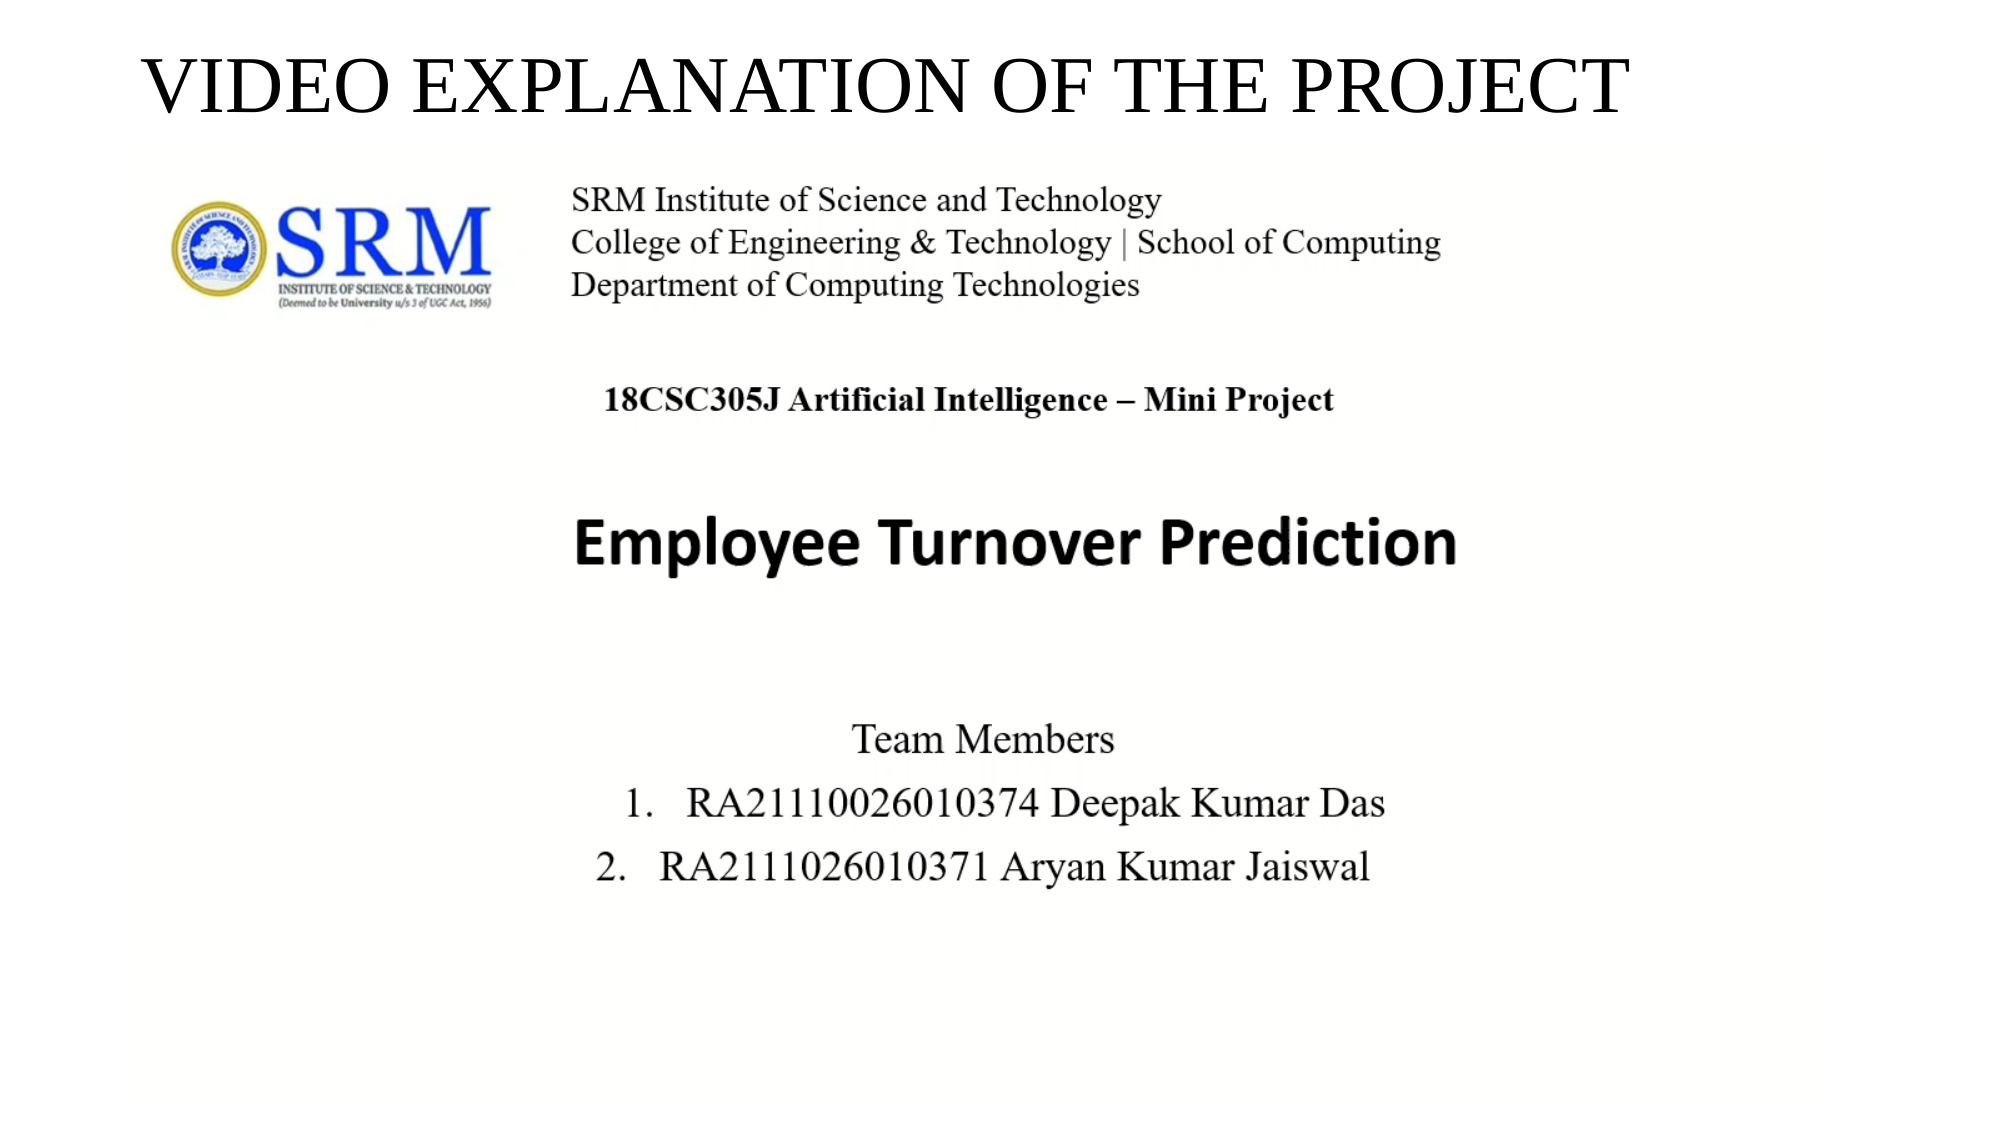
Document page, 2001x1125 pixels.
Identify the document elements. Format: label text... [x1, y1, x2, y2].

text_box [125, 149, 1824, 1105]
title VIDEO EXPLANATION OF THE PROJECT [125, 34, 1851, 139]
